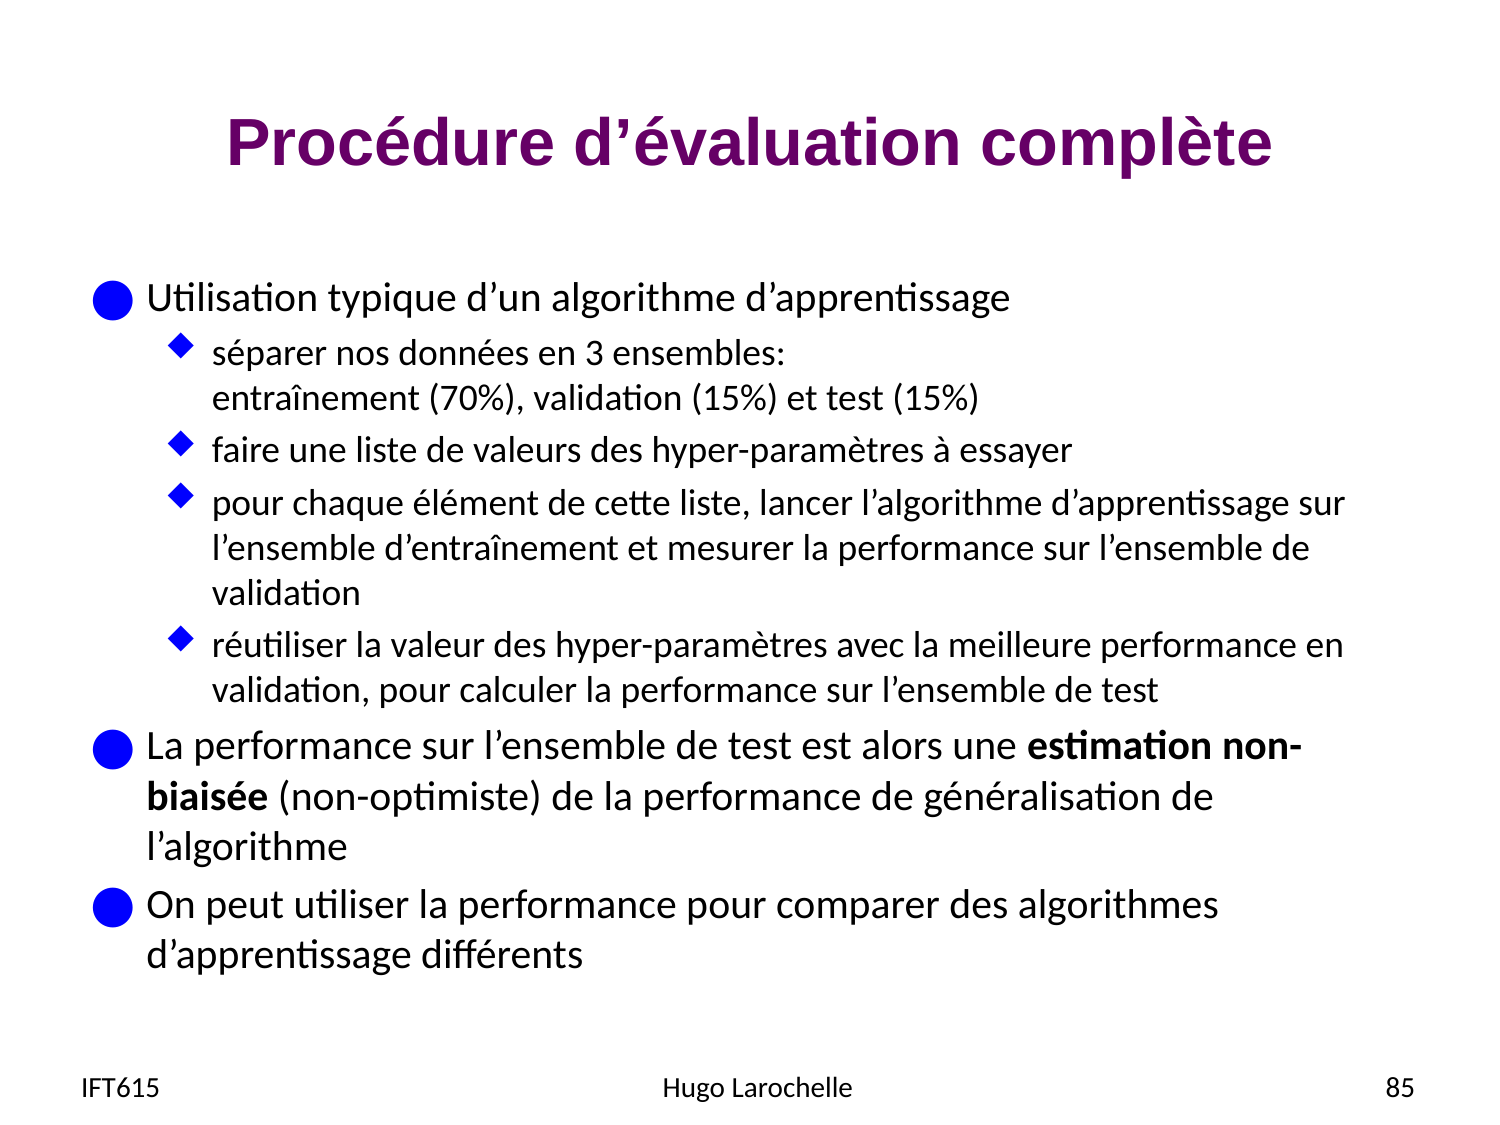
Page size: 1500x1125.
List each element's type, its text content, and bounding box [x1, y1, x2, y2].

slide_number IFT615 [66, 1056, 356, 1117]
slide_number 85 [1080, 1056, 1431, 1117]
footer Hugo Larochelle [520, 1056, 996, 1117]
list Utilisation typique d’un algorithme d’apprentissage séparer nos données en 3 ensembles: entraînement (70%), validation (15%) et test (15%) faire une liste de valeurs des hyper-paramètres à essayer pour chaque élément de cette liste, lancer l’algorithme d’apprentissage sur l’ensemble d’entraînement et mesurer la performance sur l’ensemble de validation réutiliser la valeur des hyper-paramètres avec la meilleure performance en validation, pour calculer la performance sur l’ensemble de test La performance sur l’ensemble de test est alors une estimation non-biaisée (non-optimiste) de la performance de généralisation de l’algorithme On peut utiliser la performance pour comparer des algorithmes d’apprentissage différents [75, 262, 1425, 1005]
title Procédure d’évaluation complète [75, 45, 1425, 233]
